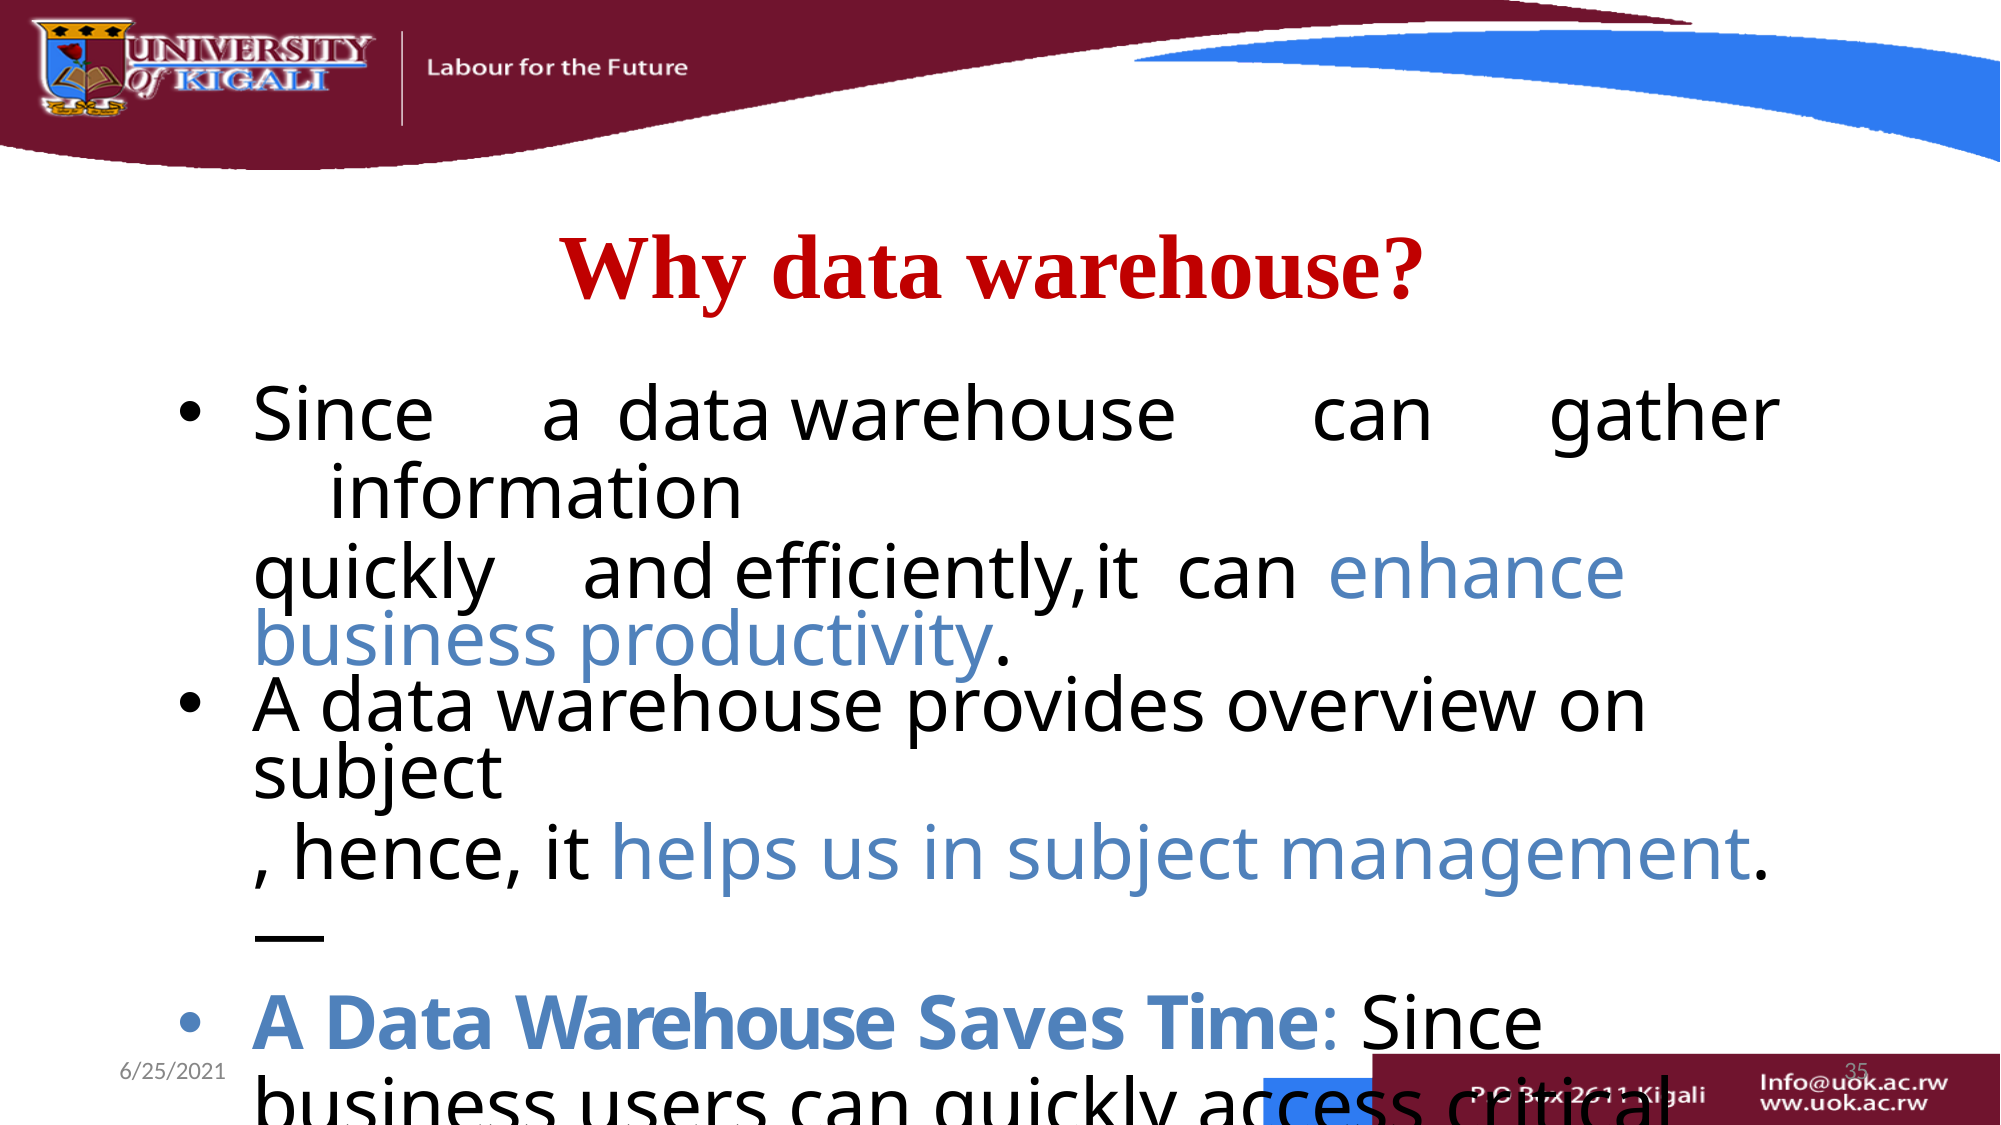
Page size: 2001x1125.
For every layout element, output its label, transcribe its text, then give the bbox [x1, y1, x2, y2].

picture [0, 0, 2000, 1125]
text_box Since a data warehouse can gather information quickly and efficiently, it can enhance business productivity. A data warehouse provides overview on subject , hence, it helps us in subject management.— A Data Warehouse Saves Time: Since business users can quickly access critical data from a number of sources—all in one place [175, 375, 1822, 1125]
title Why data warehouse? [556, 205, 1430, 375]
footer 6/25/2021 [117, 1058, 175, 1125]
slide_number 35 [1837, 1058, 1878, 1125]
